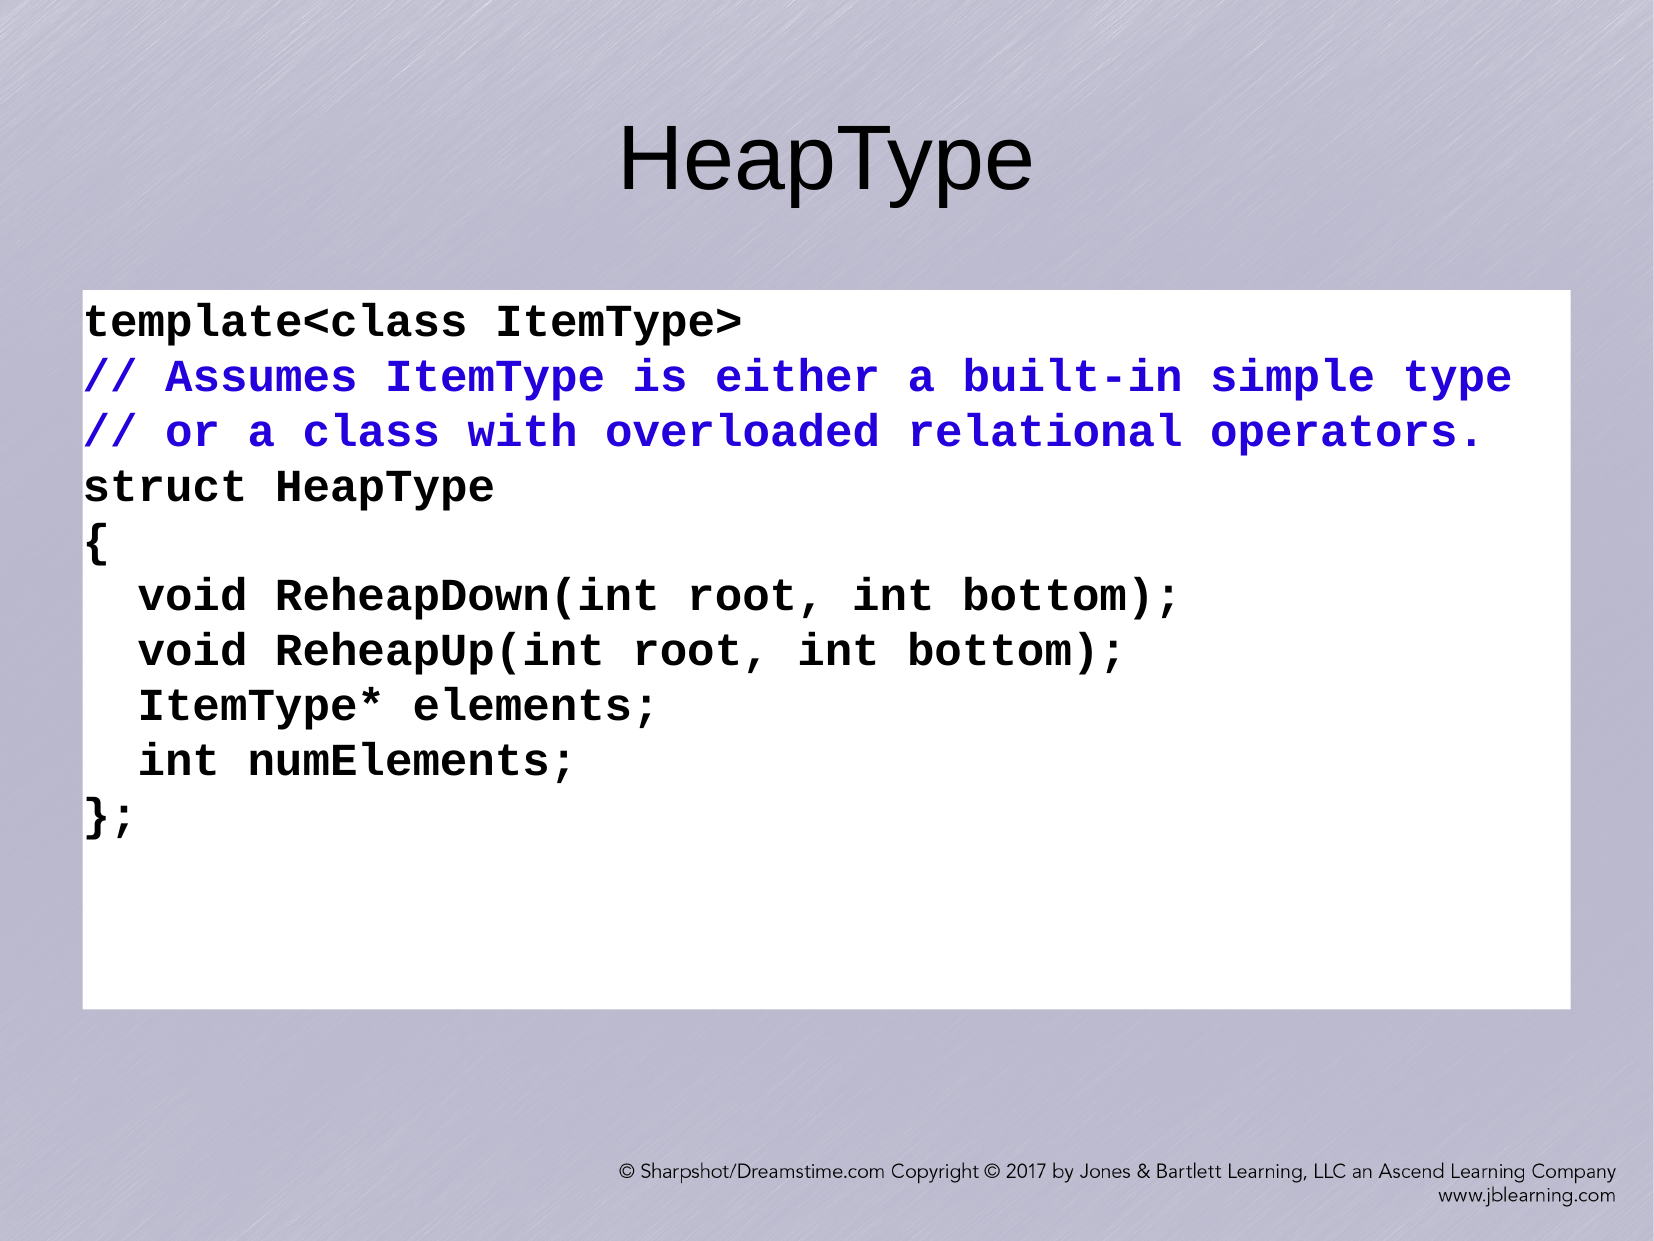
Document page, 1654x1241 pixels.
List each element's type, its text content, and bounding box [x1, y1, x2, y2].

picture [0, 0, 1654, 1241]
text_box HeapType [82, 49, 1571, 257]
text_box template<class ItemType> // Assumes ItemType is either a built-in simple type // or a class with overloaded relational operators. struct HeapType { void ReheapDown(int root, int bottom); void ReheapUp(int root, int bottom); ItemType* elements; int numElements; }; [82, 290, 1571, 1010]
